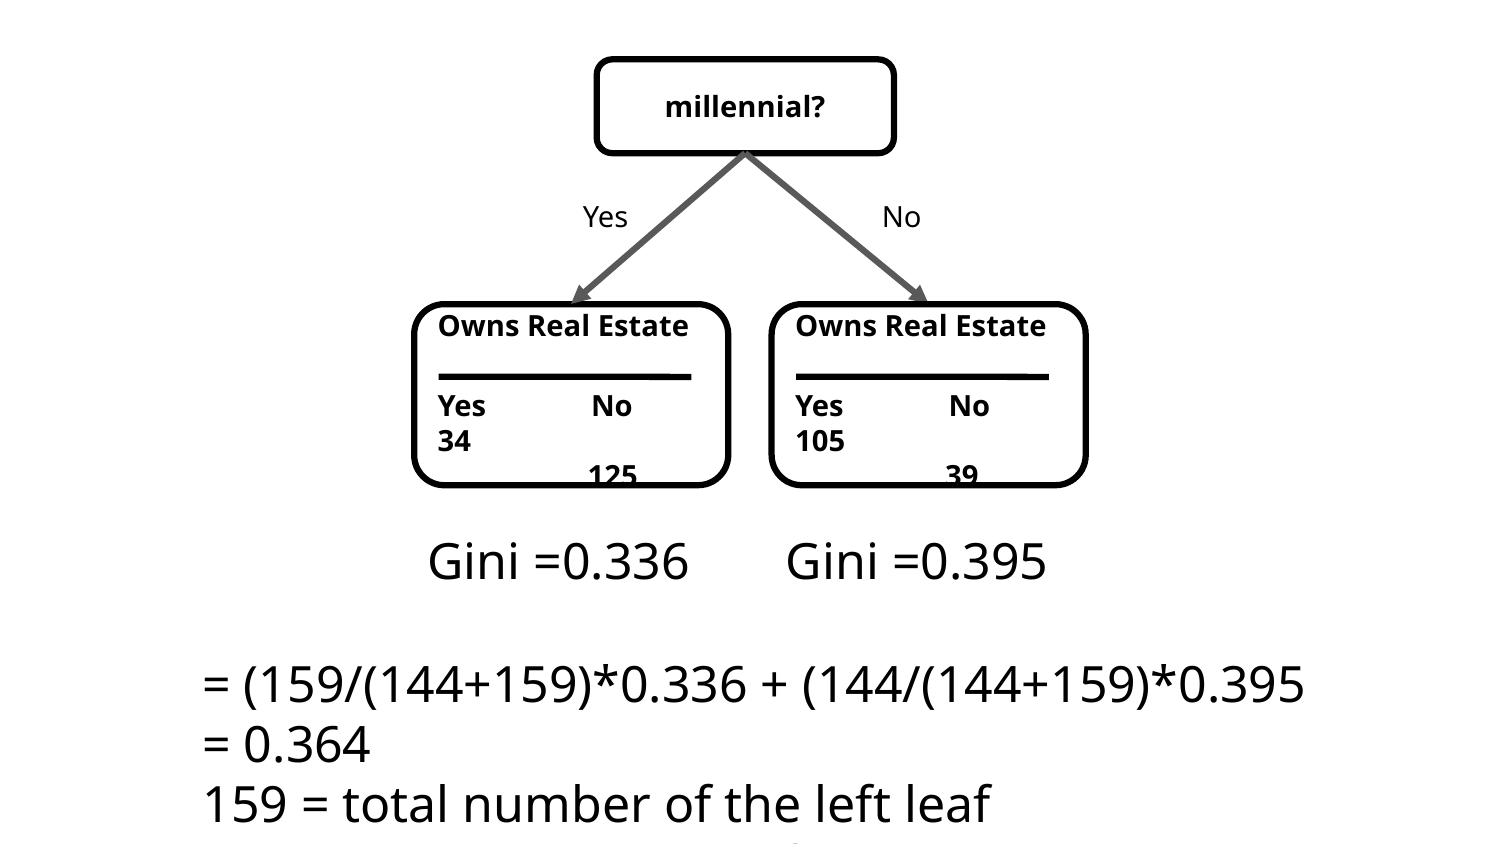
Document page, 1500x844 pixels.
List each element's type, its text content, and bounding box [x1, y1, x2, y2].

text_box Gini =0.336 [412, 514, 905, 609]
text_box [571, 237, 649, 304]
text_box No [867, 182, 970, 237]
text_box Owns Real Estate Yes No 34 125 [414, 304, 729, 486]
text_box Gini =0.395 [905, 514, 1264, 609]
text_box = (159/(144+159)*0.336 + (144/(144+159)*0.395 = 0.364 159 = total number of the left leaf 144+159 total number (of rows) [187, 637, 1351, 740]
text_box millennial? [596, 59, 894, 154]
text_box [745, 153, 929, 304]
text_box Owns Real Estate Yes No 105 39 [771, 304, 1086, 486]
text_box Yes [568, 182, 671, 237]
